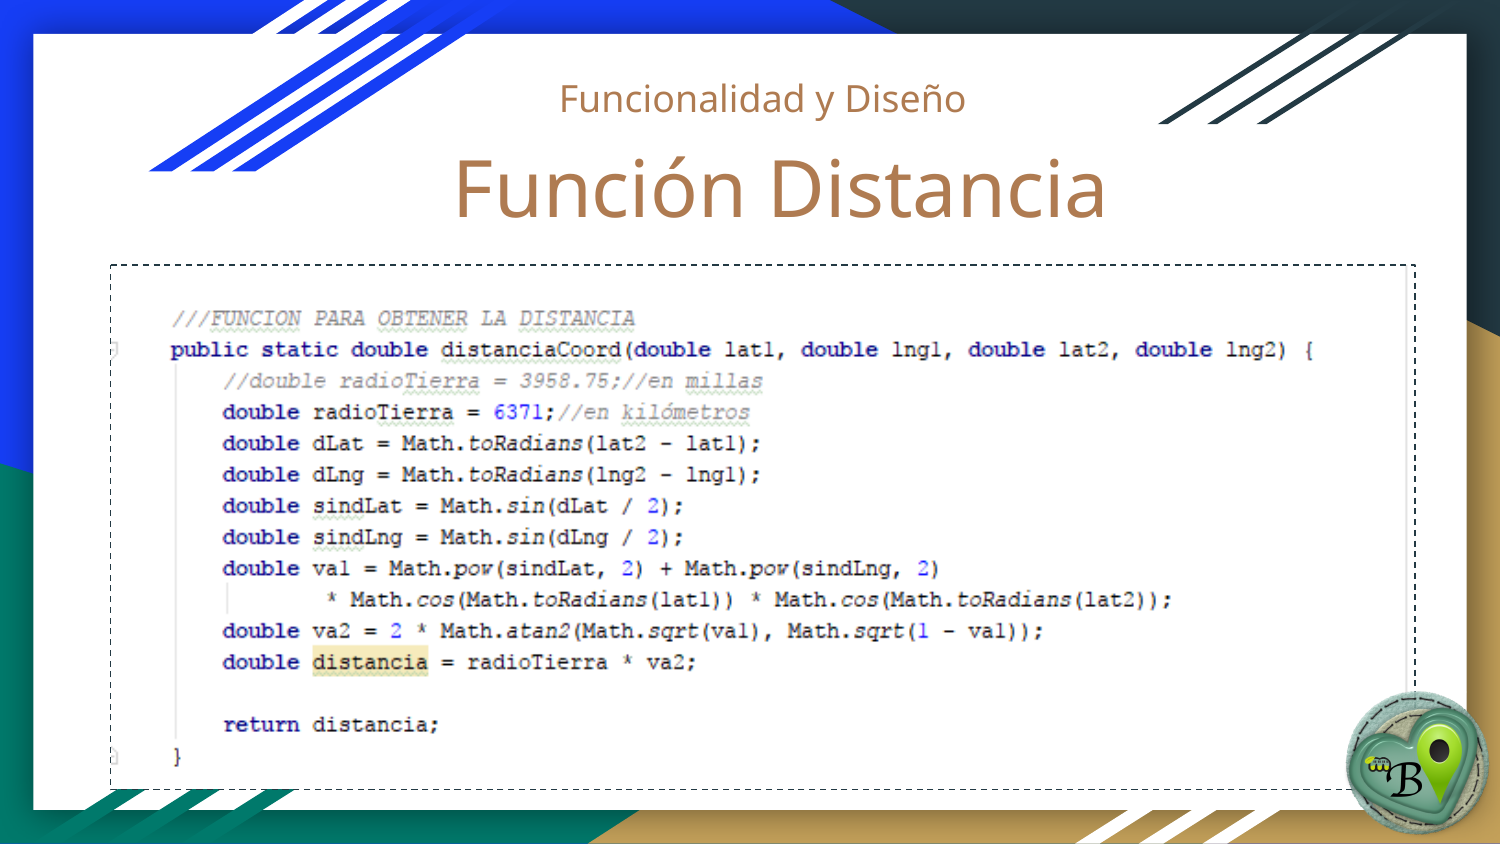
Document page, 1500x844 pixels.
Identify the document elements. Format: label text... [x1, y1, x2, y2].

subtitle Funcionalidad y Diseño [64, 60, 1462, 134]
picture [111, 265, 1500, 842]
title Función Distancia [341, 134, 1221, 238]
